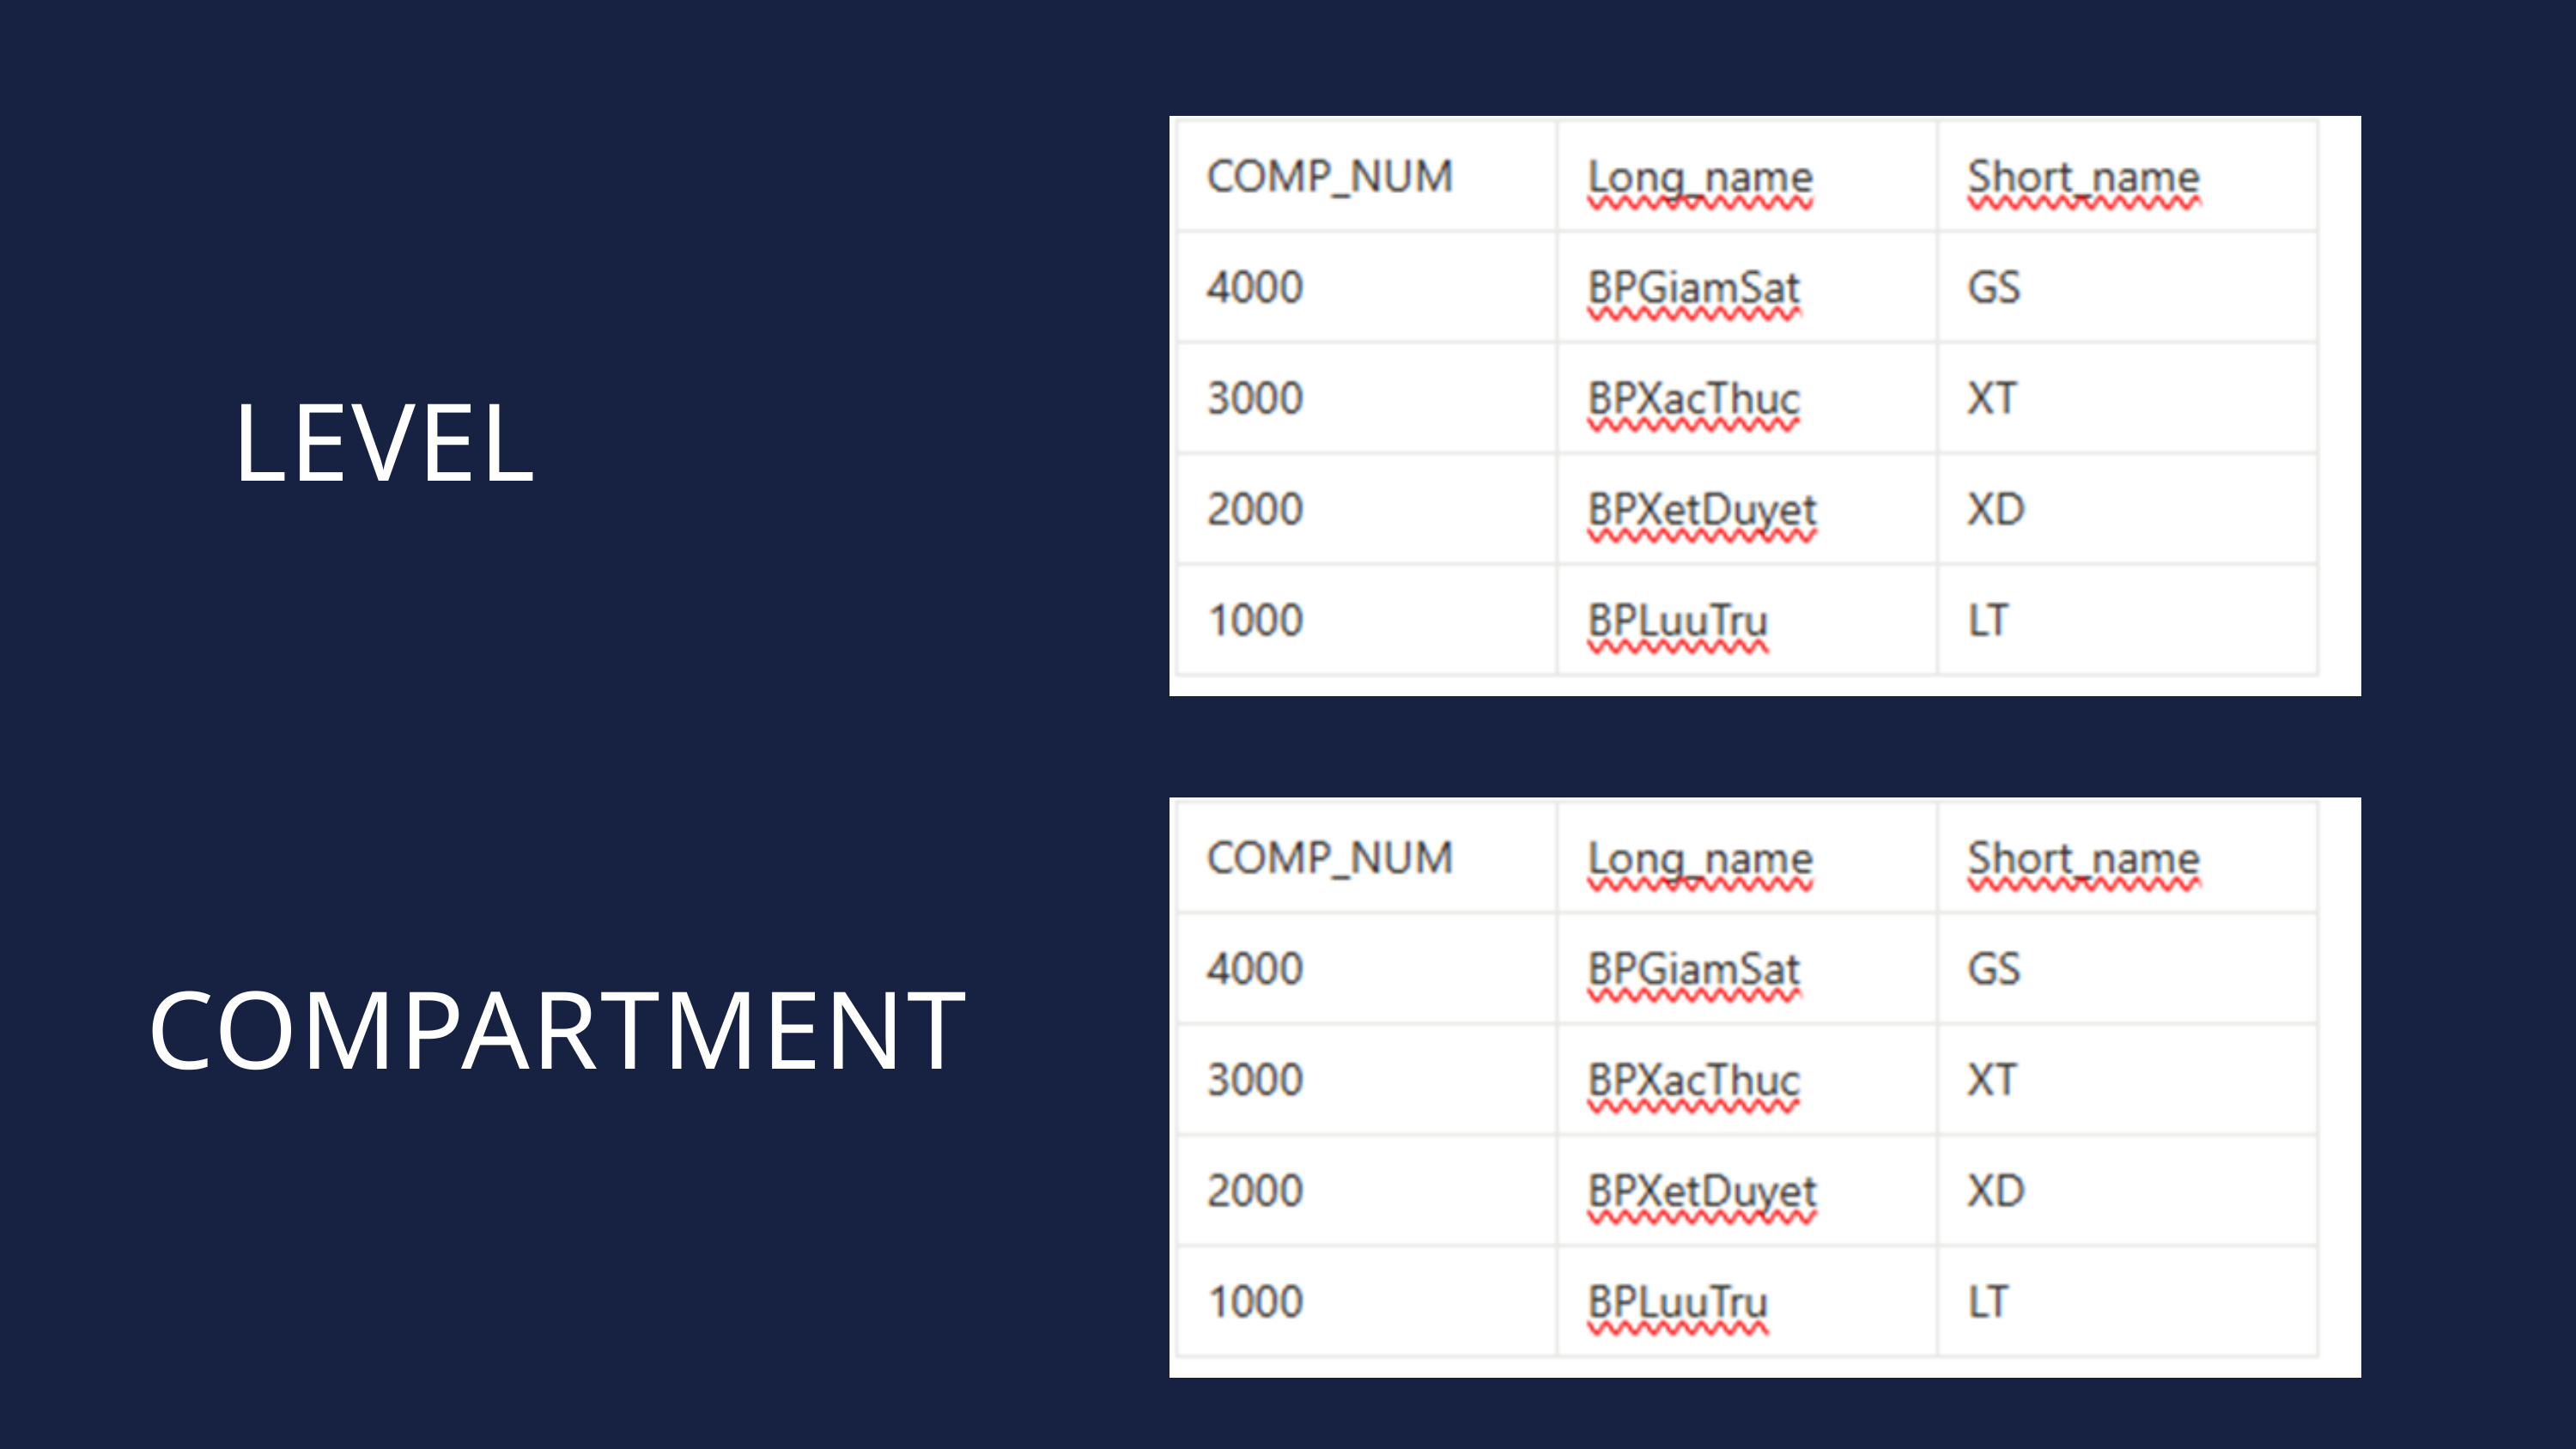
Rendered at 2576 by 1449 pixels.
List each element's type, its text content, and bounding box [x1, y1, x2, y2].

text_box LEVEL [144, 352, 623, 503]
text_box COMPARTMENT [144, 939, 969, 1090]
text_box [1170, 797, 2361, 1378]
text_box [1170, 116, 2361, 696]
